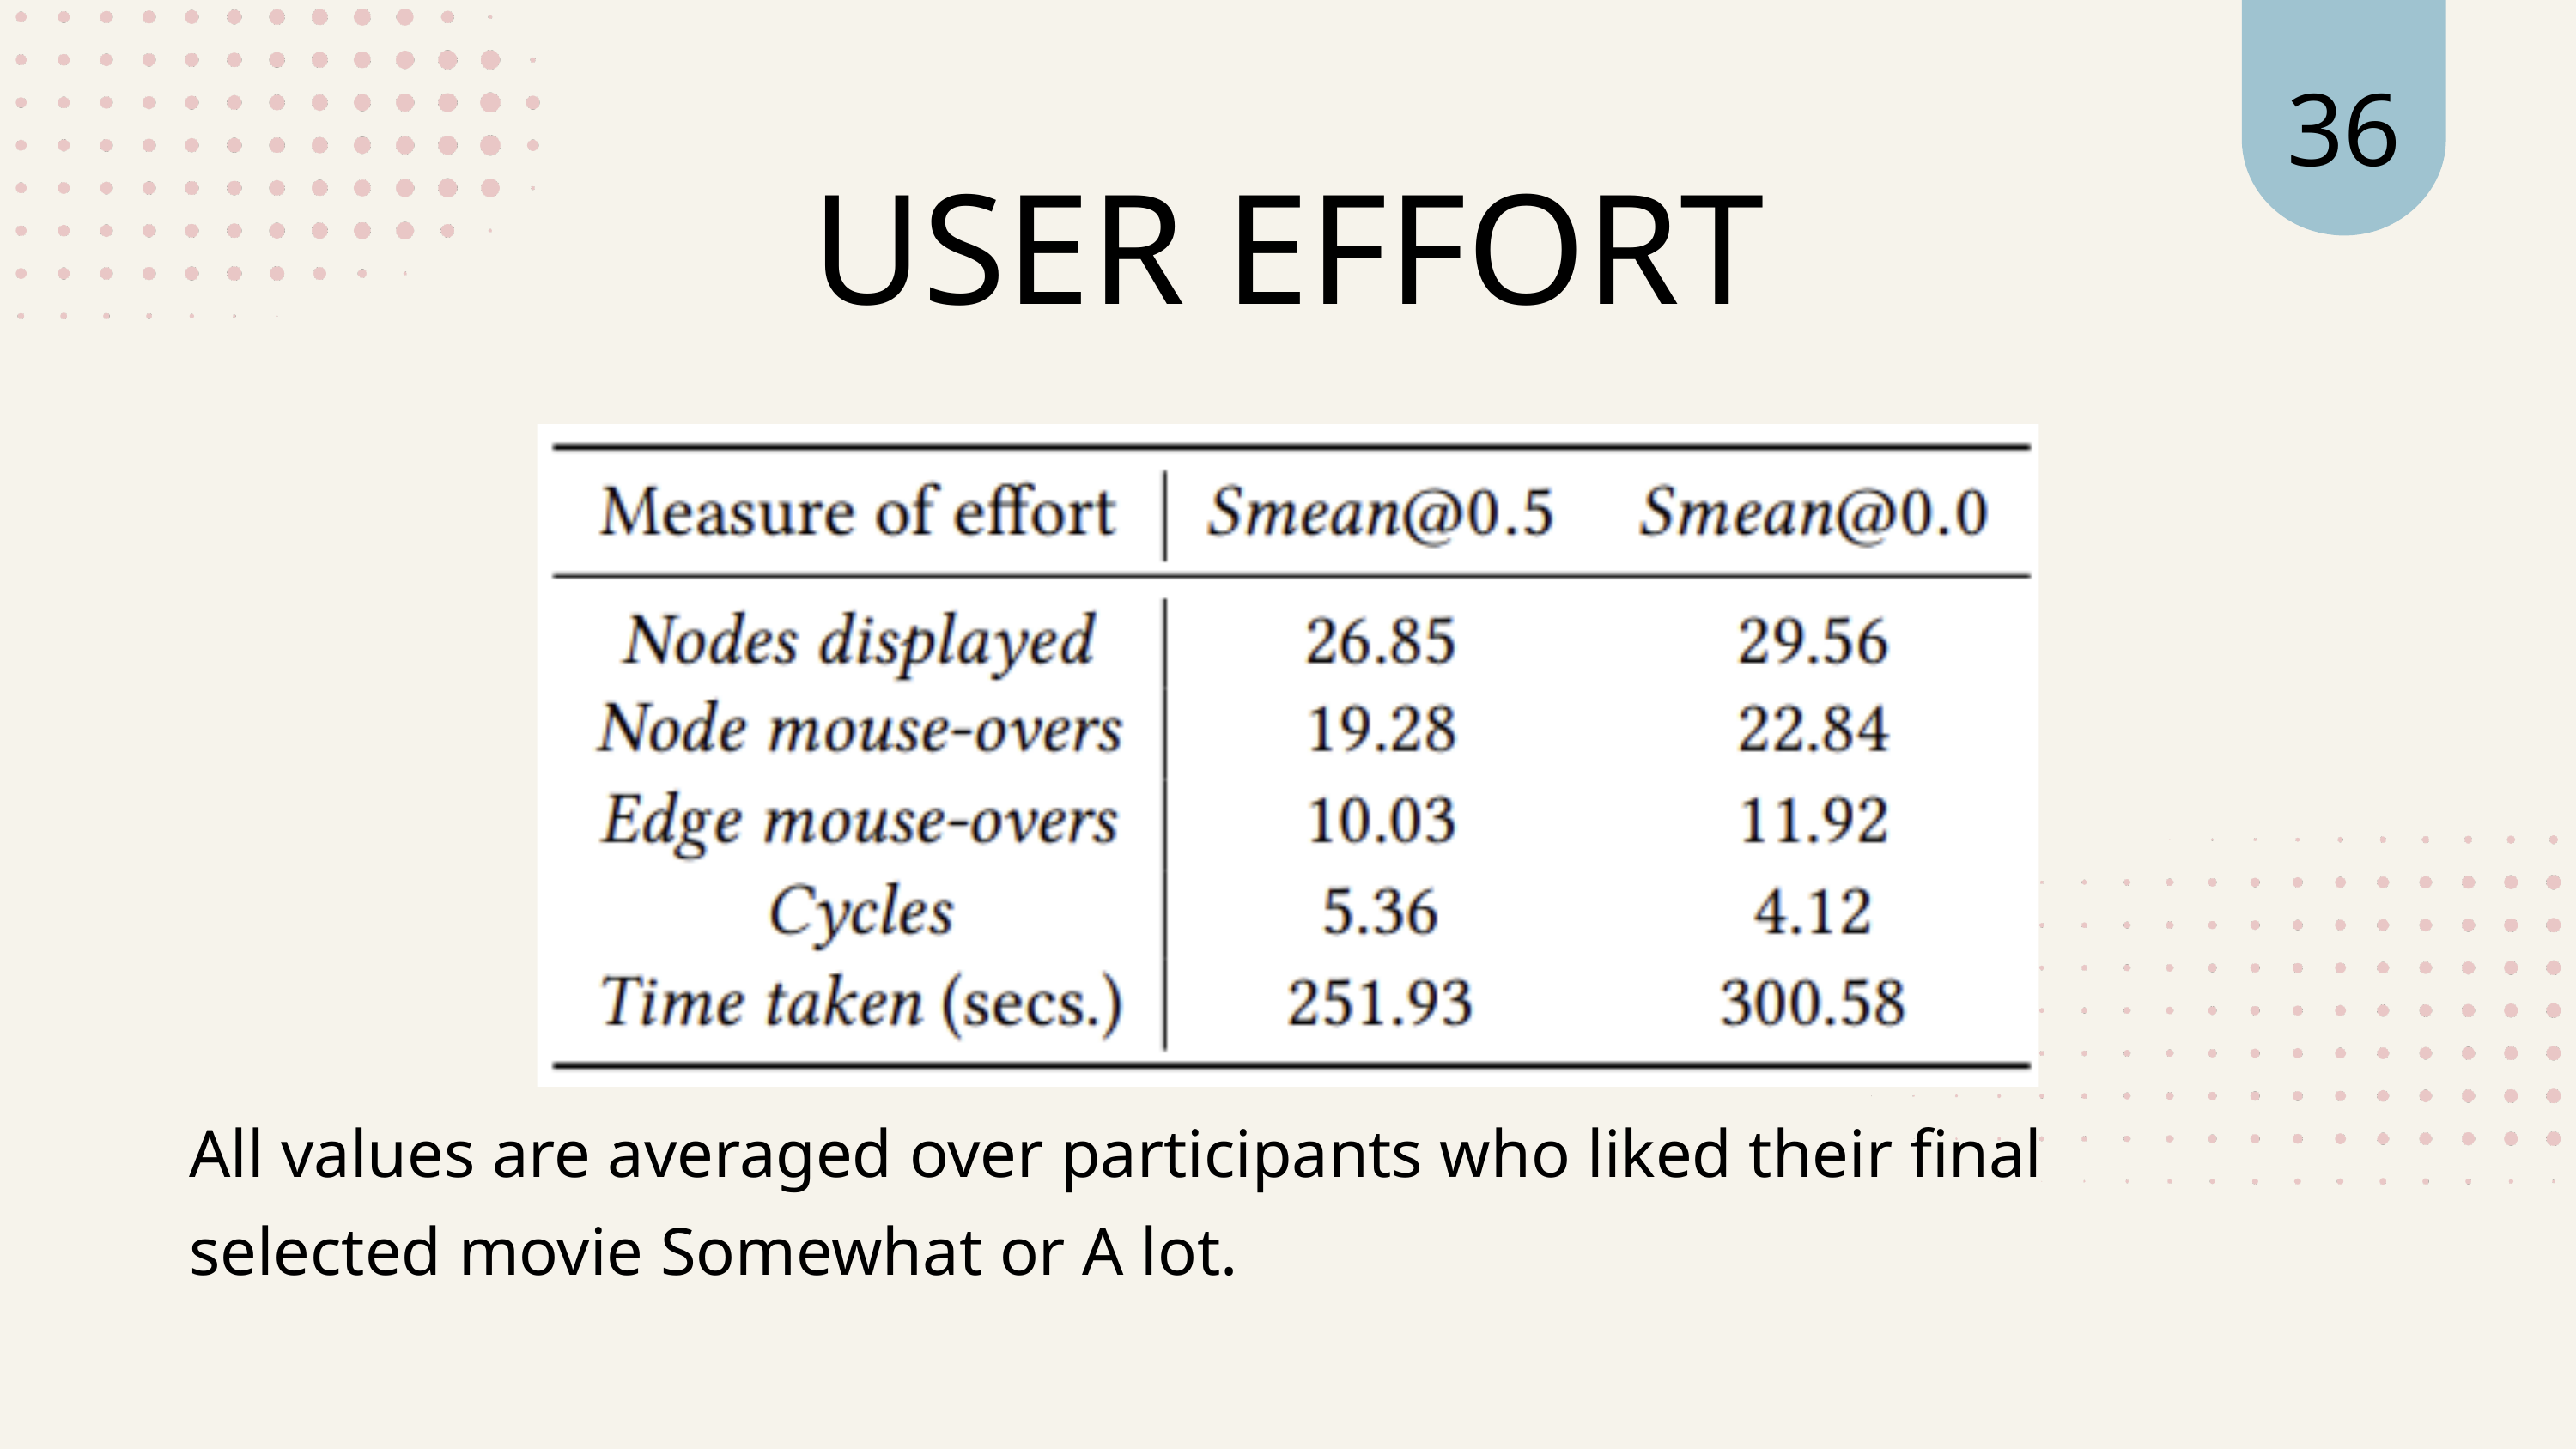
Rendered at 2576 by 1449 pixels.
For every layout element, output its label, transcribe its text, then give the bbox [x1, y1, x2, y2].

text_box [2233, 0, 2455, 236]
text_box [1828, 835, 2576, 1185]
text_box USER EFFORT [359, 122, 2216, 336]
text_box [0, 0, 540, 319]
text_box [537, 424, 2039, 1087]
text_box All values are averaged over participants who liked their final selected movie Somewhat or A lot. [189, 1093, 2186, 1288]
